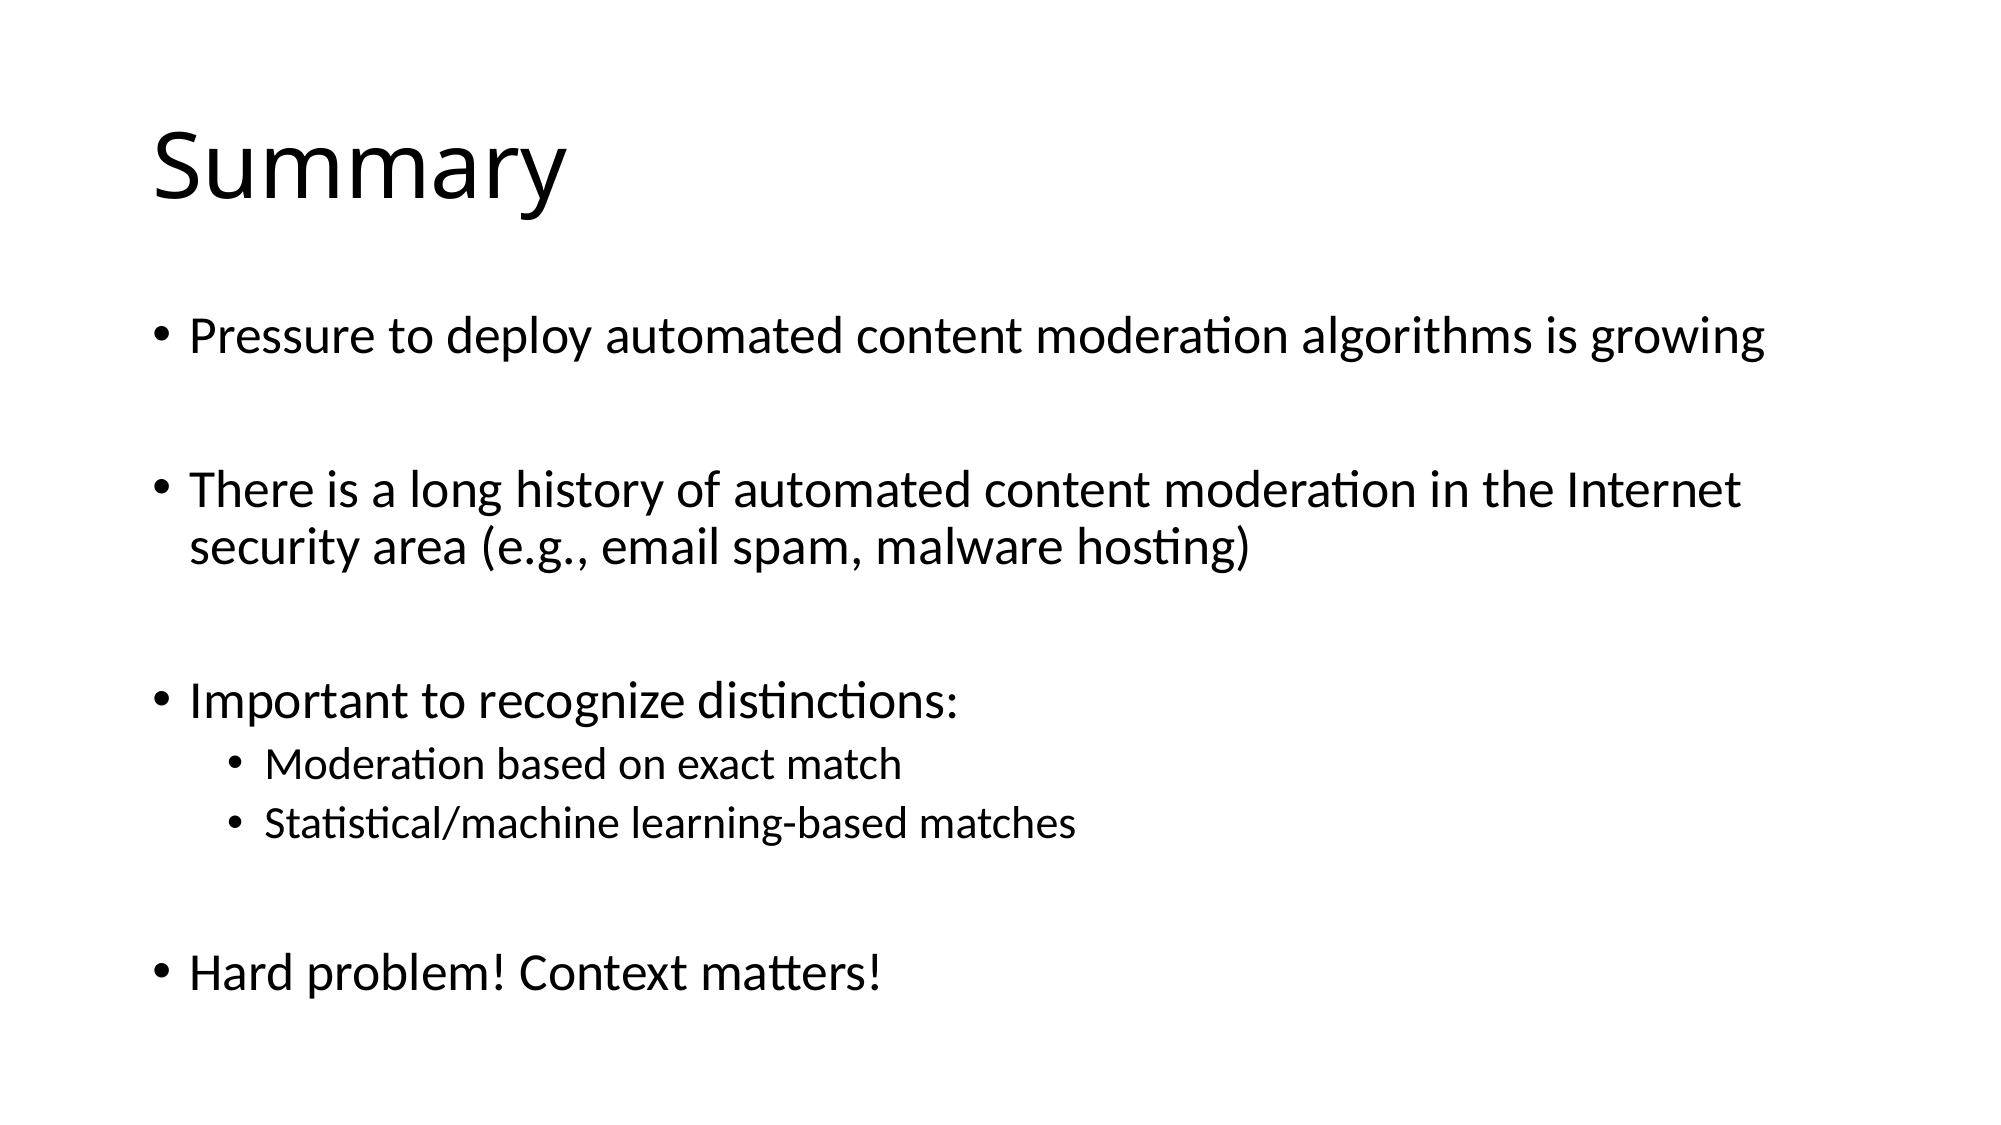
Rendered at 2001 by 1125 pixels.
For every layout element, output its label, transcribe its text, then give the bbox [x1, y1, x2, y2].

list Pressure to deploy automated content moderation algorithms is growing There is a long history of automated content moderation in the Internet security area (e.g., email spam, malware hosting) Important to recognize distinctions: Moderation based on exact match Statistical/machine learning-based matches Hard problem! Context matters! [137, 299, 1863, 1014]
title Summary [137, 59, 1863, 278]
